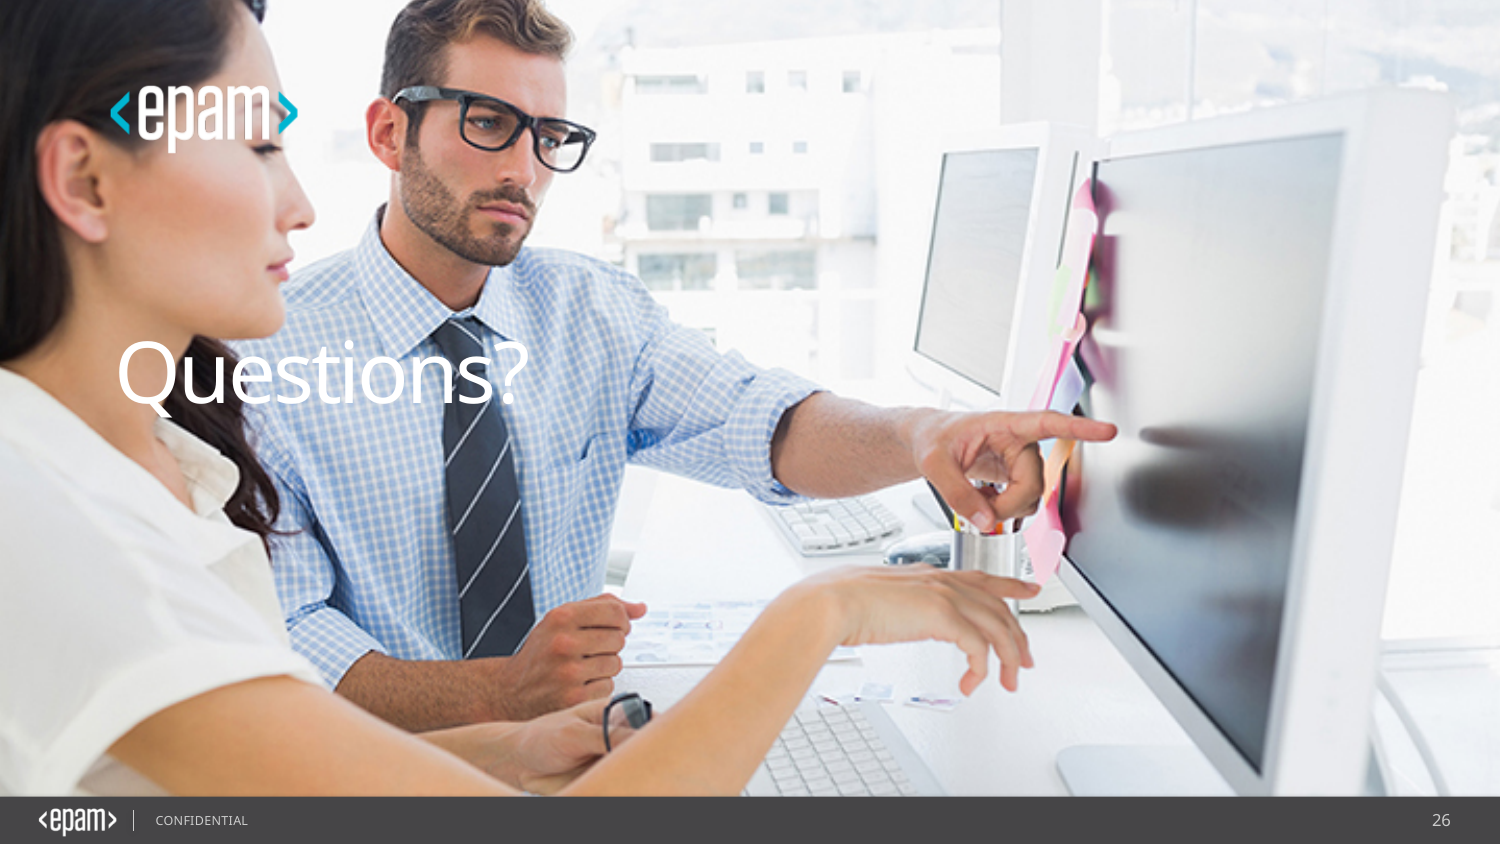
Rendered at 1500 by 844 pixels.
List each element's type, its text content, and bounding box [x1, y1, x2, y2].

picture [38, 808, 117, 837]
picture [0, 0, 1500, 796]
list Questions? [103, 332, 1238, 429]
